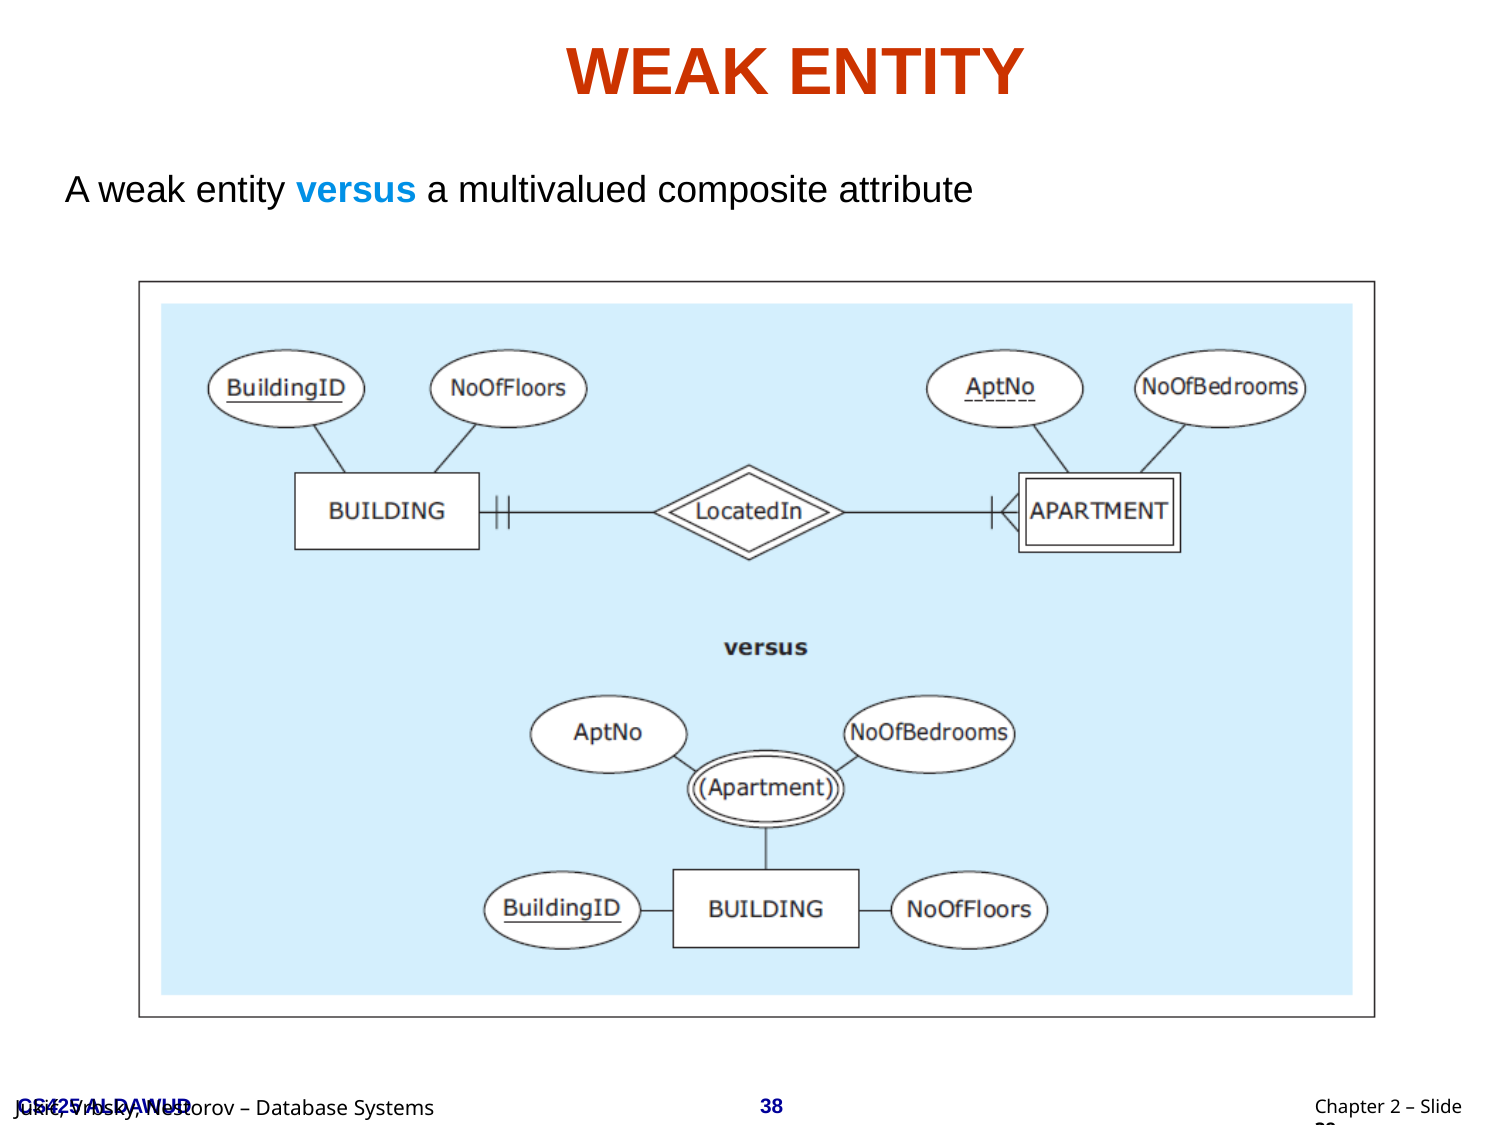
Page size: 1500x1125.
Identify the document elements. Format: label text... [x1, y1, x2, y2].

title WEAK ENTITY [133, 14, 1459, 116]
slide_number Chapter 2 – Slide 38 [1299, 1087, 1500, 1125]
list A weak entity versus a multivalued composite attribute [49, 157, 1475, 900]
picture [133, 274, 1384, 1026]
footer Jukić, Vrbsky, Nestorov – Database Systems [0, 1087, 625, 1125]
